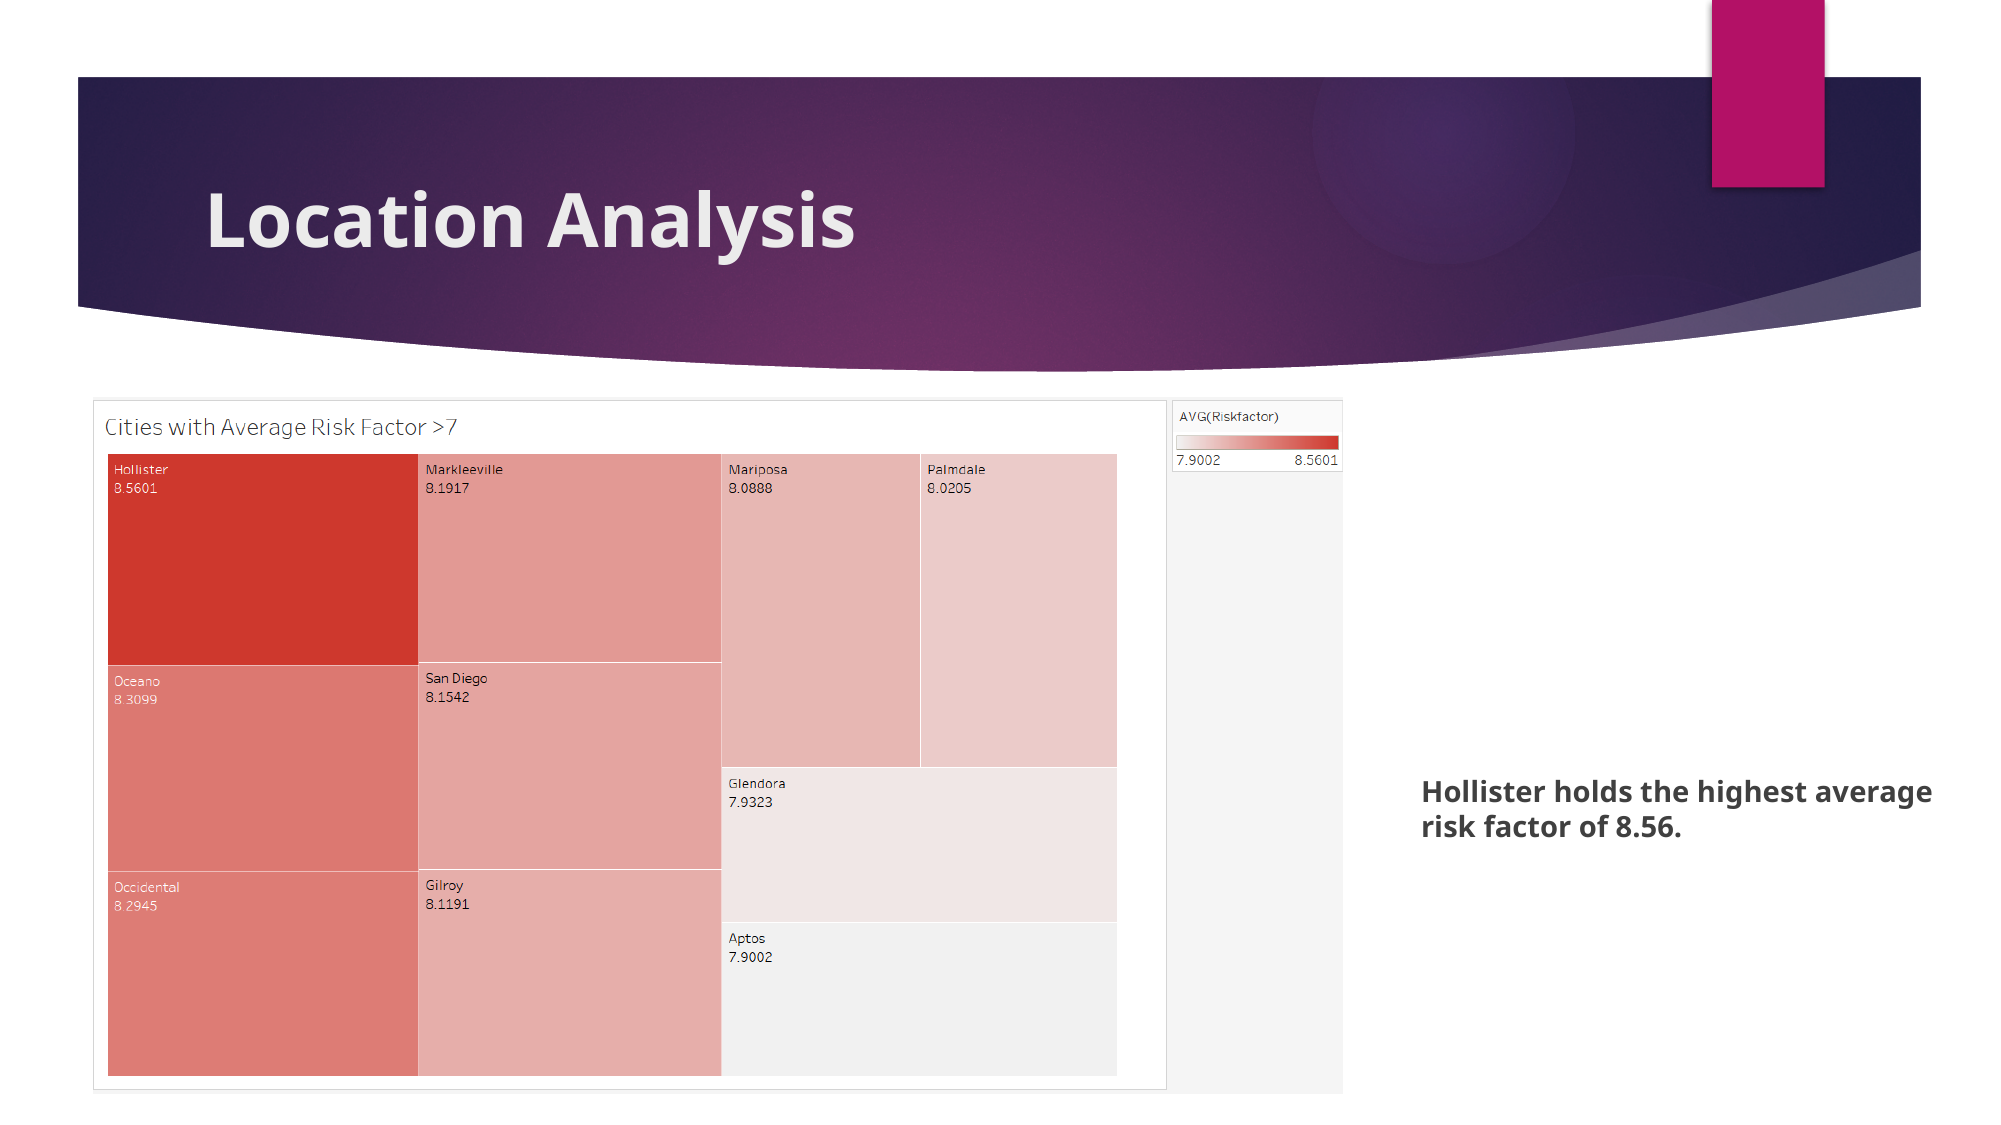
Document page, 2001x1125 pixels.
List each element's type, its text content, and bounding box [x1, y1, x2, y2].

list Hollister holds the highest average risk factor of 8.56. [1406, 709, 1978, 907]
picture [92, 396, 1343, 1094]
title Location Analysis [189, 159, 1627, 276]
